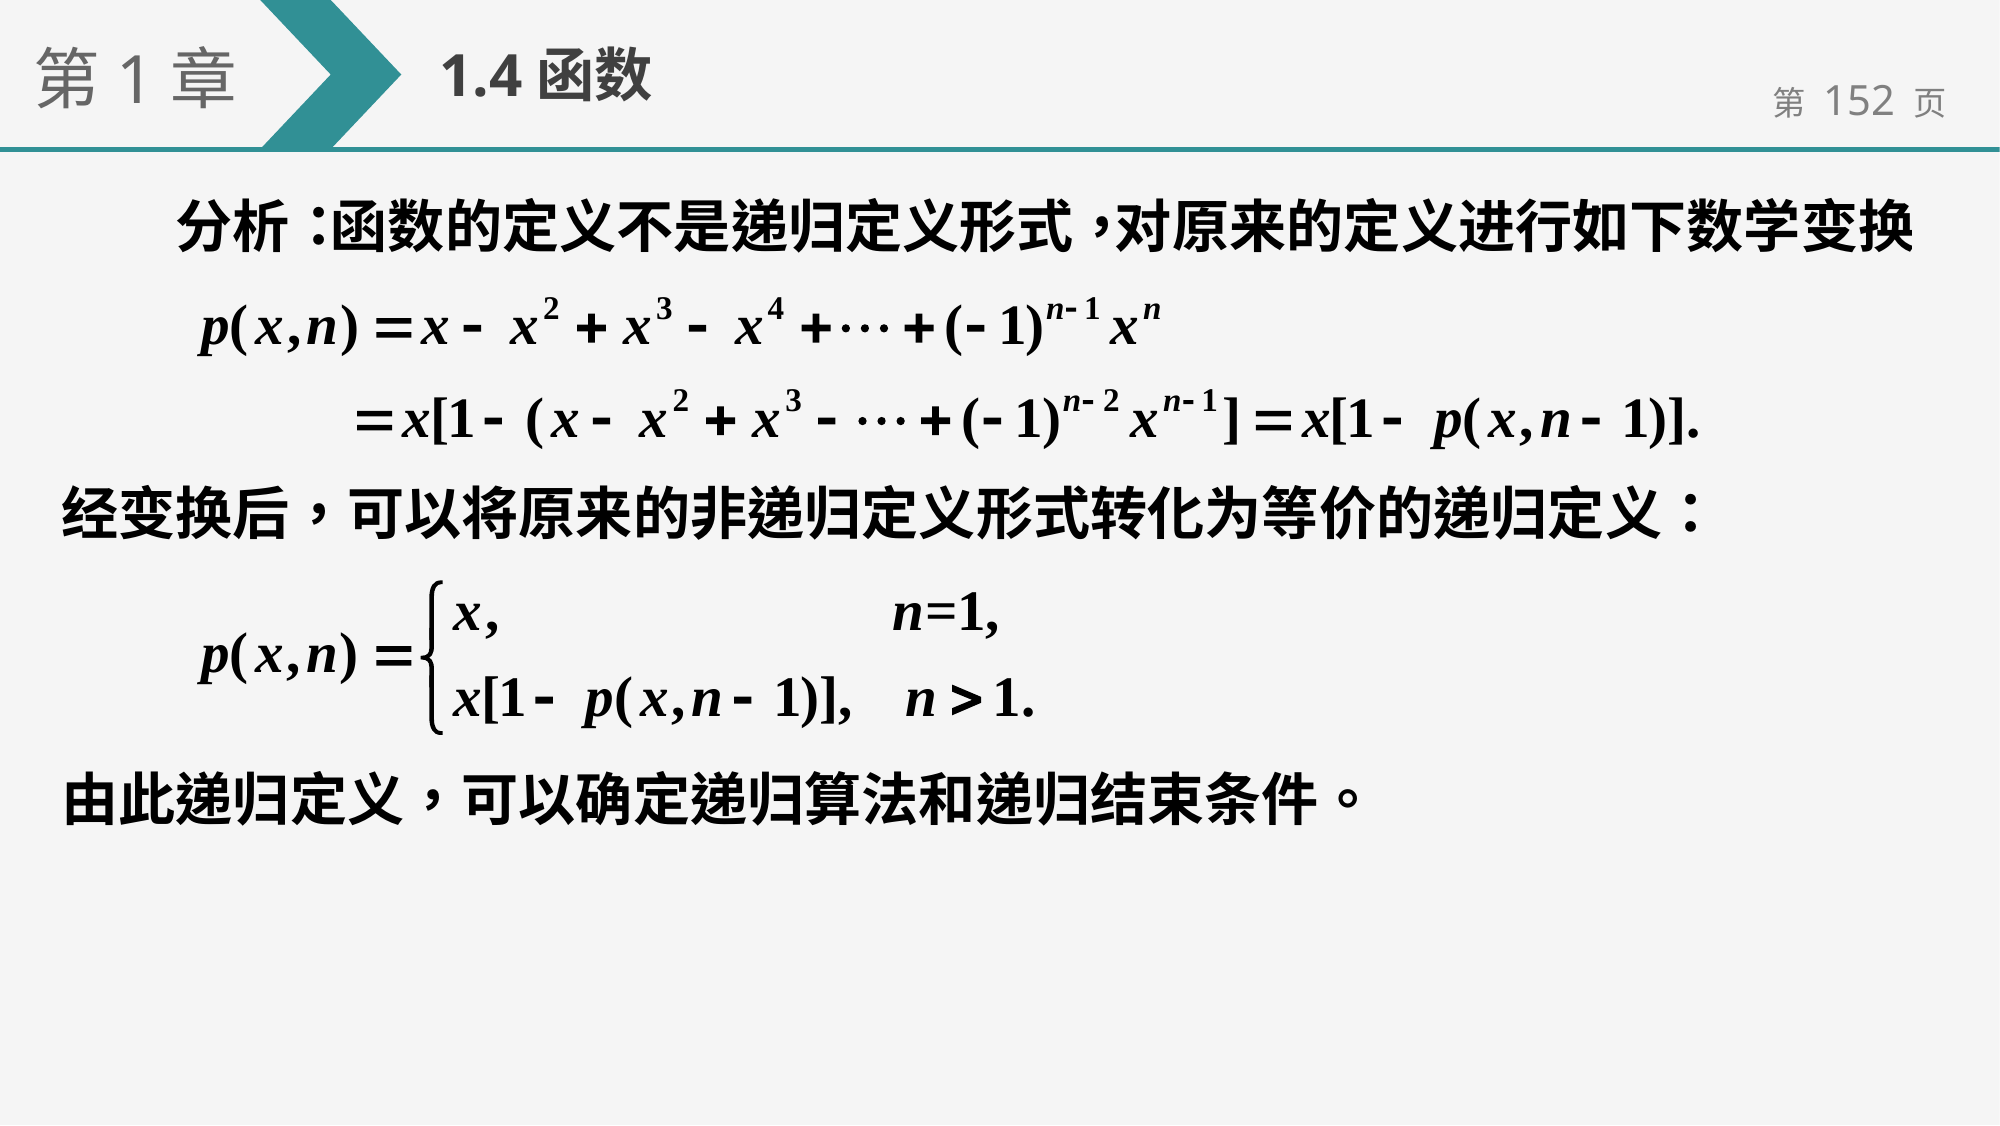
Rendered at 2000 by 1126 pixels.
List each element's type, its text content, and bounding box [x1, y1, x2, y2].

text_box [60, 180, 1912, 848]
text_box 第1章 [19, 29, 253, 125]
text_box [258, 0, 403, 148]
text_box 1.4函数 [424, 31, 1366, 116]
